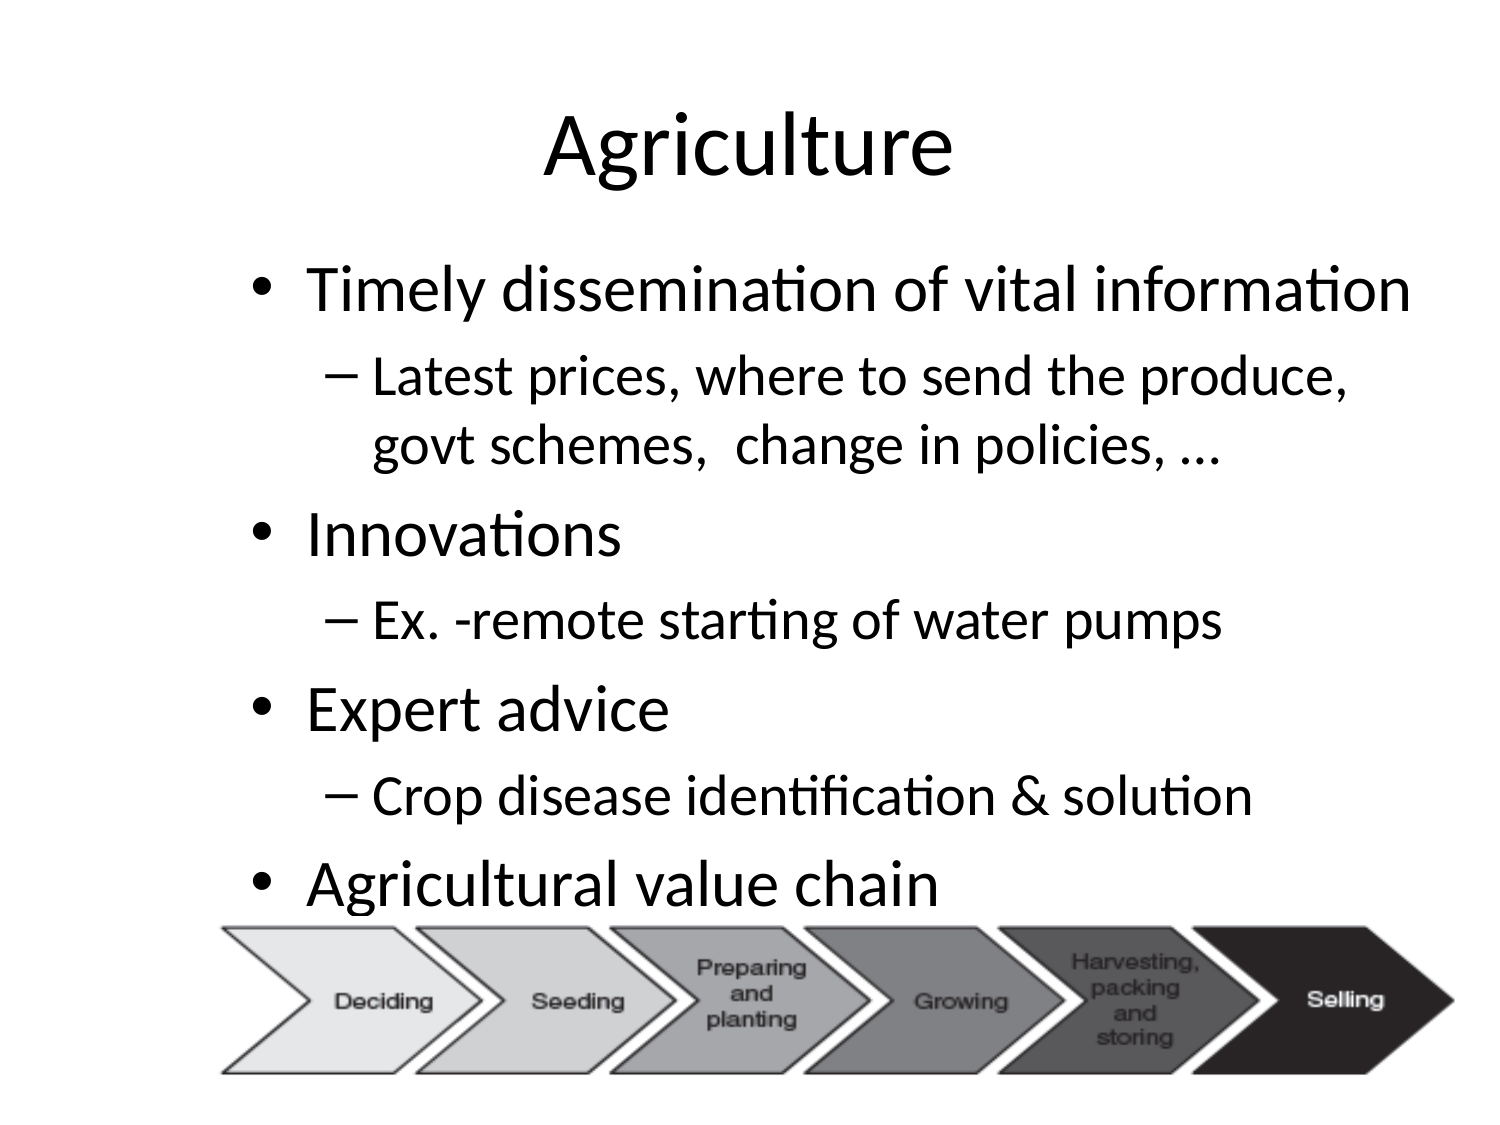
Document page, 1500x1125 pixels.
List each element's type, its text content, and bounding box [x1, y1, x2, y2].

list Timely dissemination of vital information Latest prices, where to send the produce, govt schemes, change in policies, … Innovations Ex. -remote starting of water pumps Expert advice Crop disease identification & solution Agricultural value chain [235, 237, 1466, 915]
picture [201, 916, 1474, 1083]
title Agriculture [75, 45, 1425, 233]
